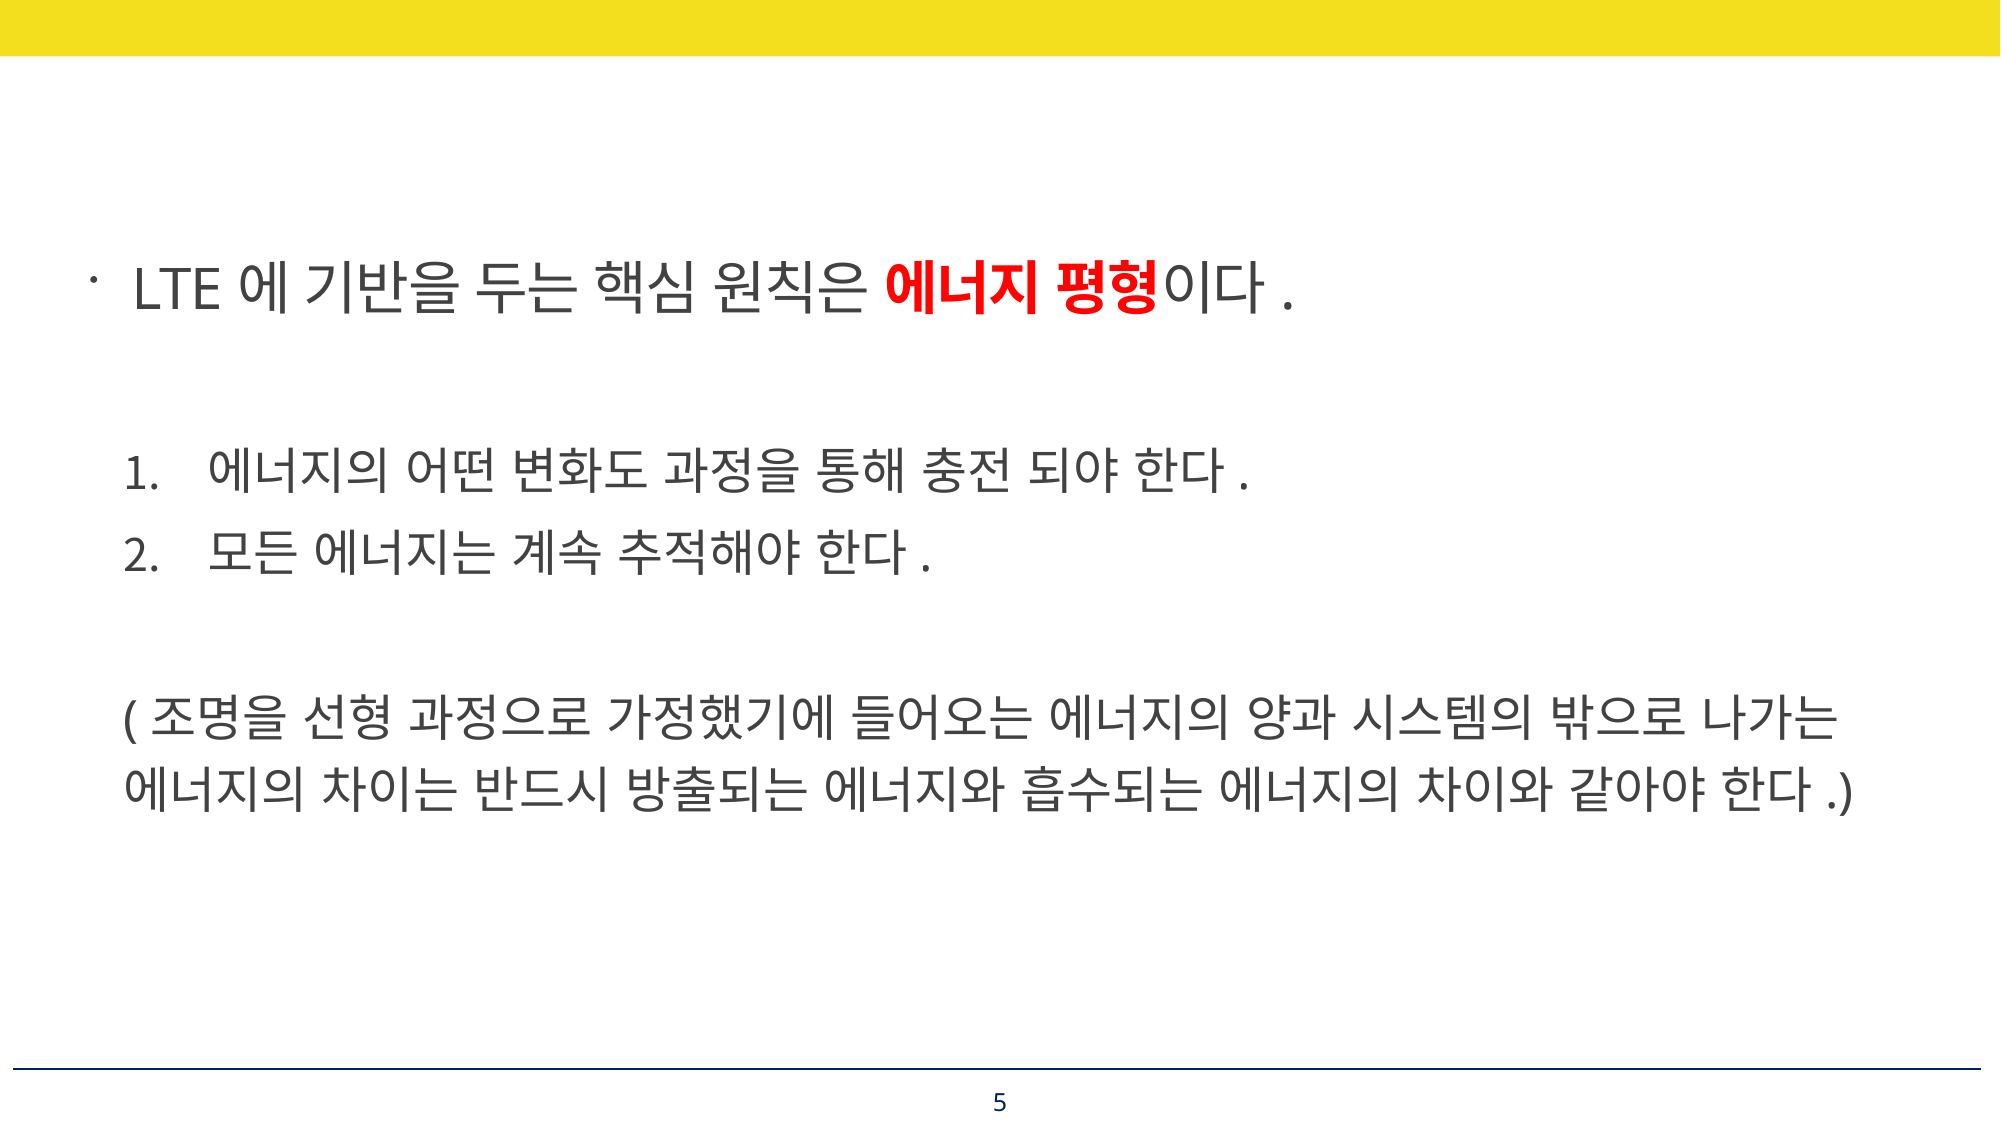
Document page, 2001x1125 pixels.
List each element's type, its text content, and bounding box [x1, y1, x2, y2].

slide_number 5 [916, 1078, 1084, 1125]
